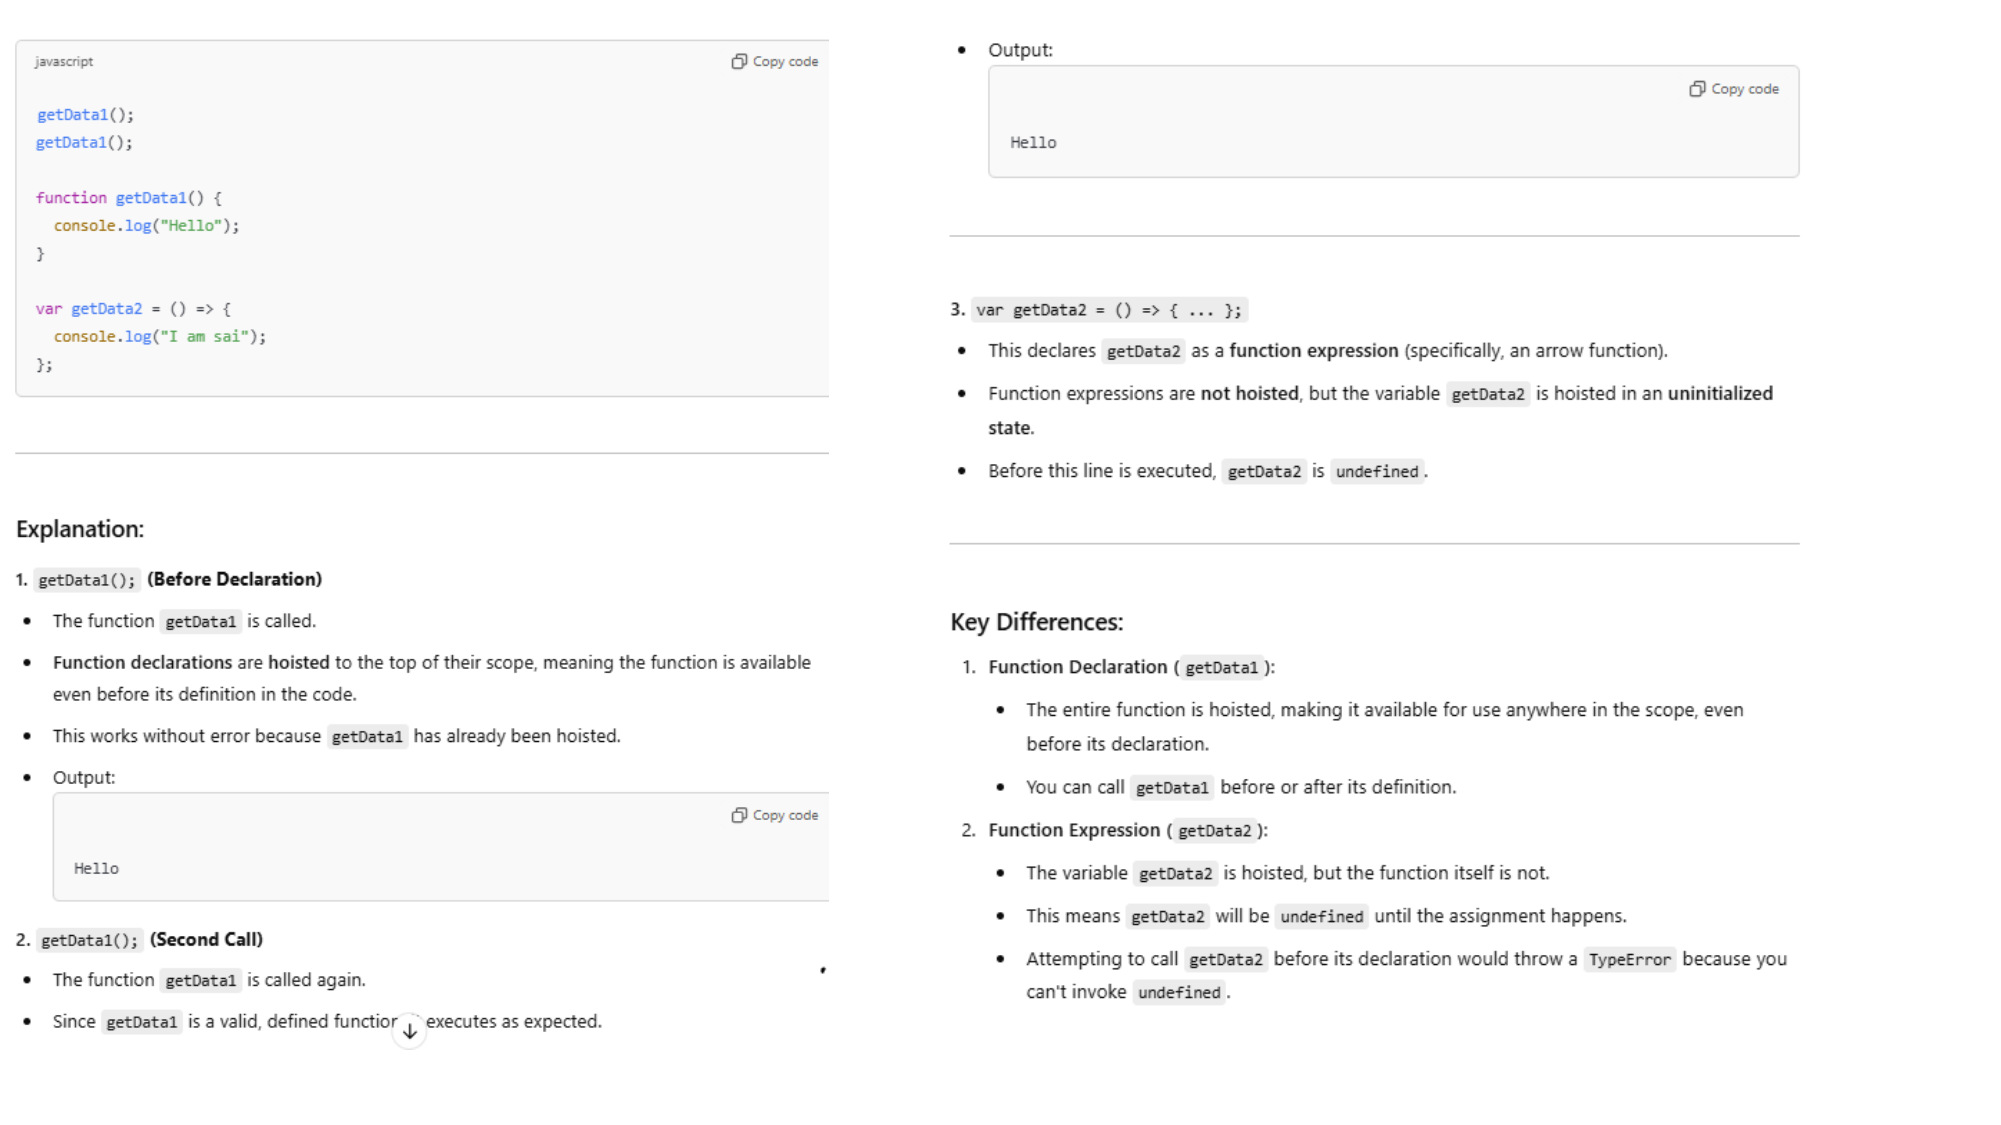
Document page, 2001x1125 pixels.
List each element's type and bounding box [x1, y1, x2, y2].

picture [934, 38, 1833, 1037]
picture [14, 26, 829, 1050]
